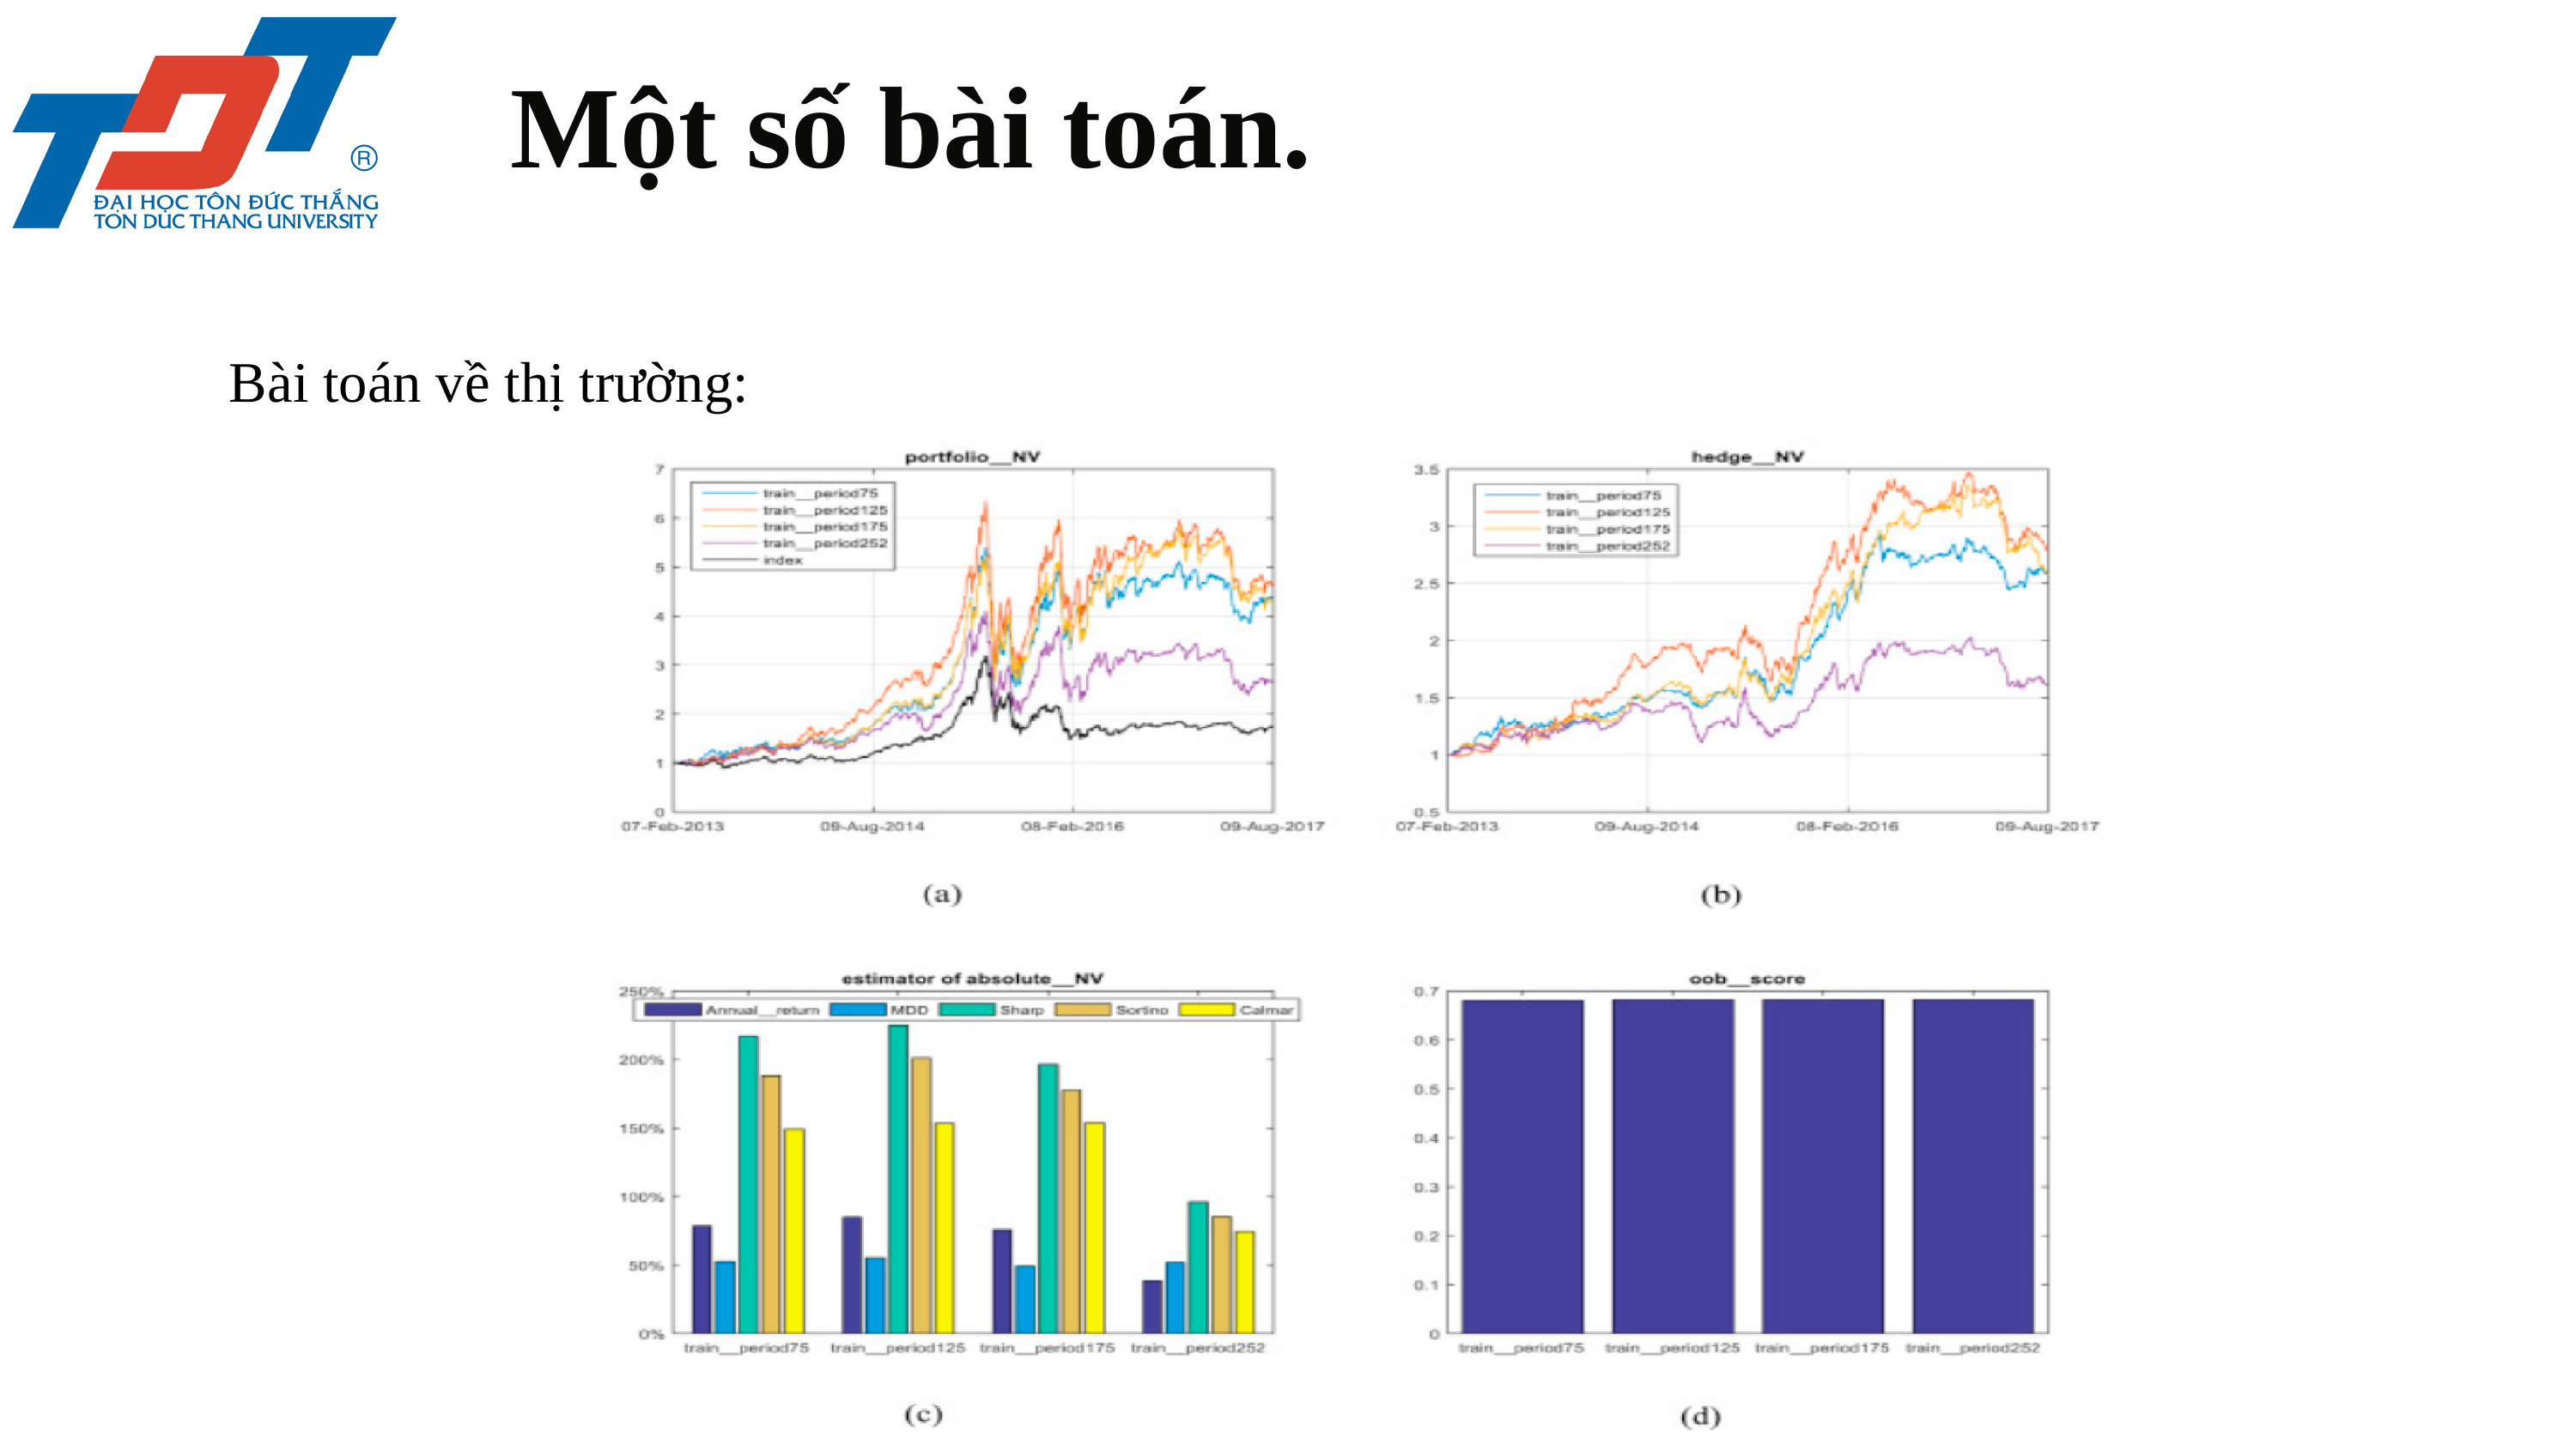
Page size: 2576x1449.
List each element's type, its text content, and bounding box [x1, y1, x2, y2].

picture [611, 434, 2125, 1449]
text_box Một số bài toán. [510, 51, 2535, 191]
text_box [1, 3, 407, 239]
text_box Bài toán về thị trường: [216, 304, 2520, 524]
